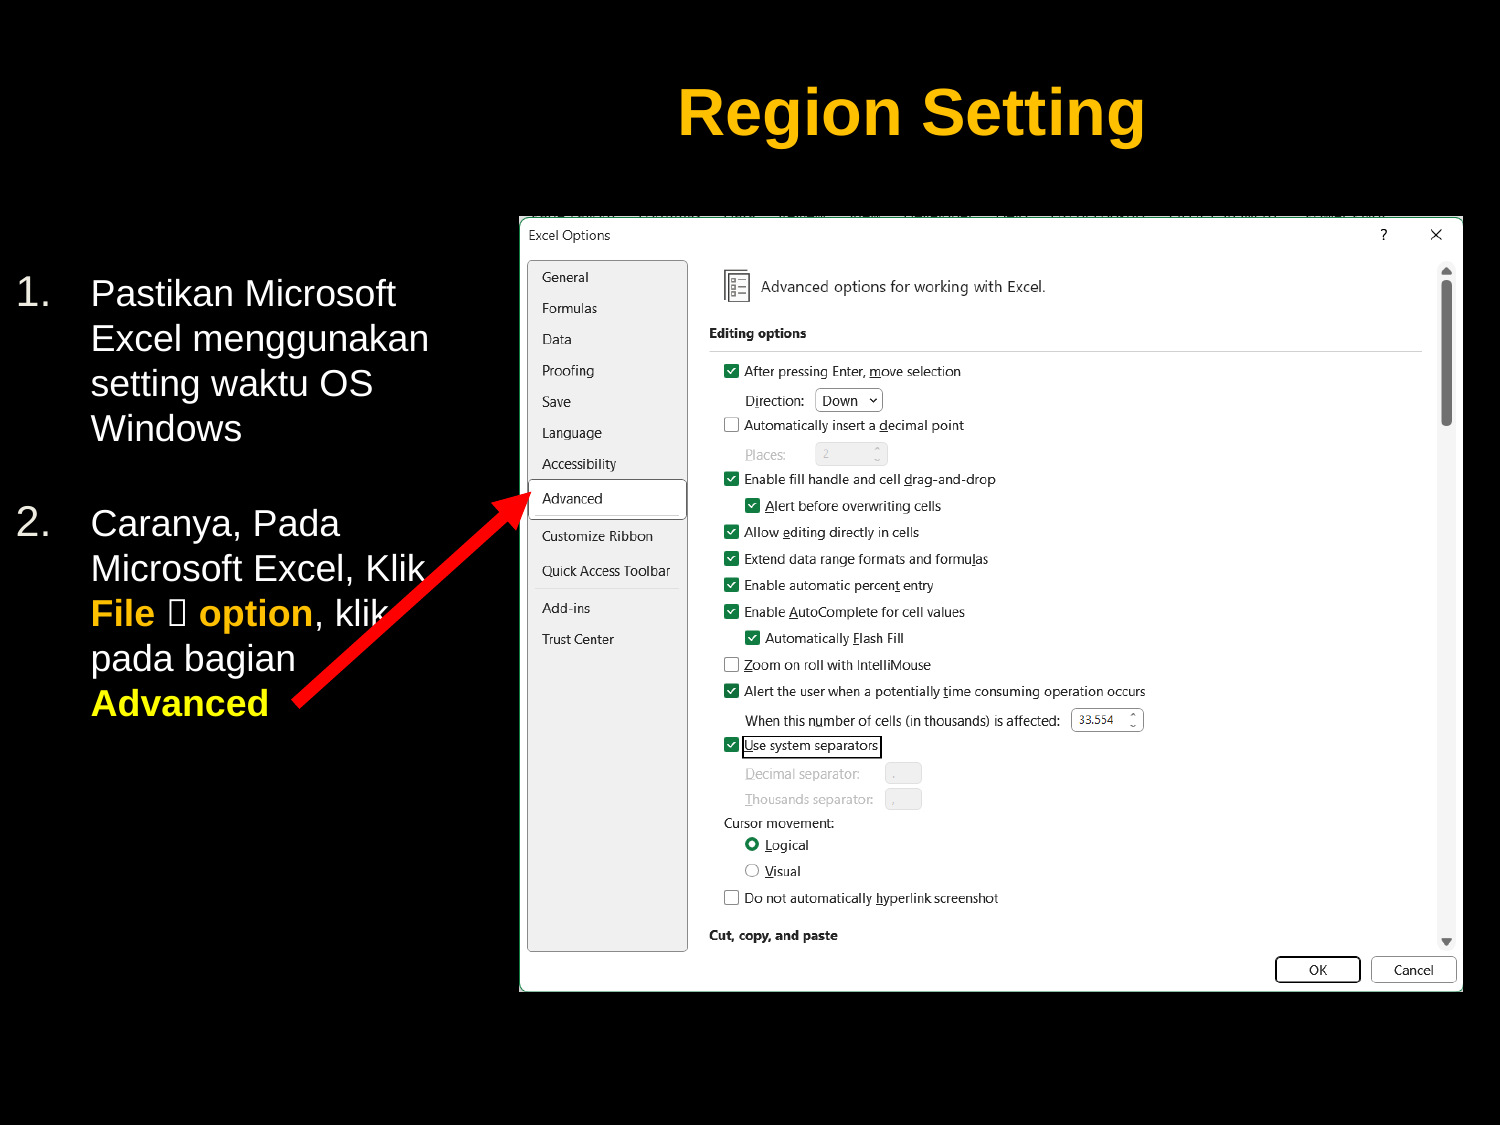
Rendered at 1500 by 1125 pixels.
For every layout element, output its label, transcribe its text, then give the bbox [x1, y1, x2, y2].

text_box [294, 491, 532, 705]
picture [518, 215, 1463, 992]
title Region Setting [74, 62, 1163, 156]
list Pastikan Microsoft Excel menggunakan setting waktu OS Windows Caranya, Pada Microsoft Excel, Klik File  option, klik pada bagian Advanced [0, 260, 486, 878]
